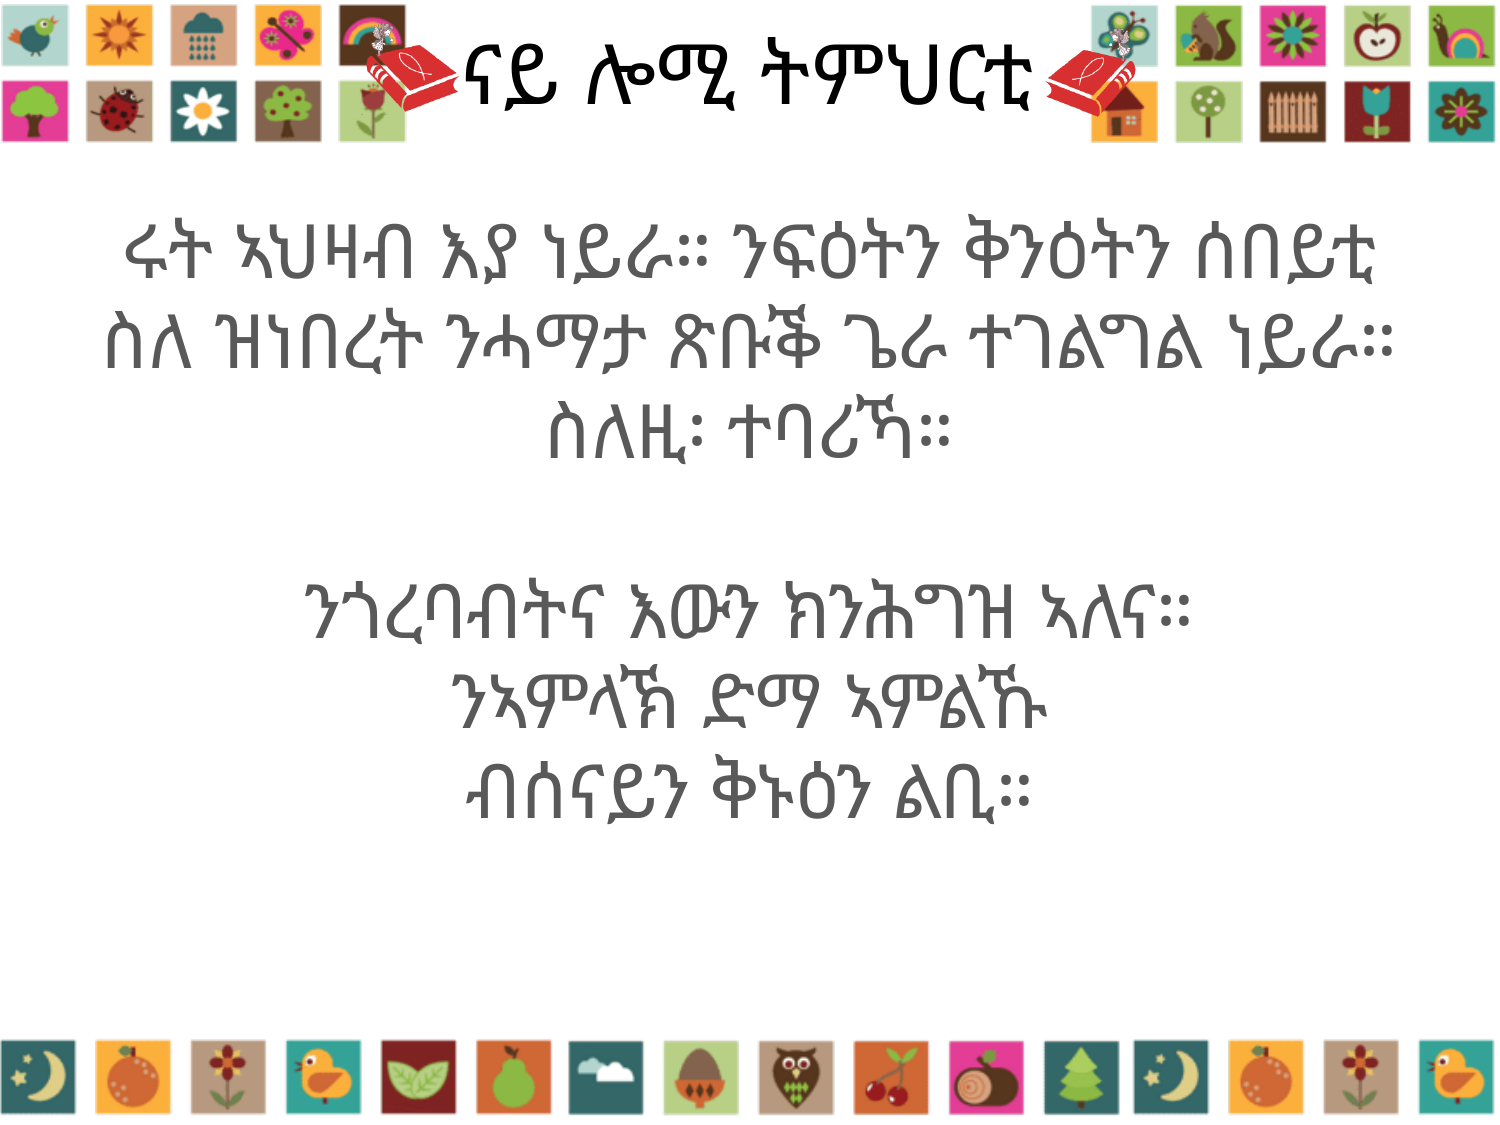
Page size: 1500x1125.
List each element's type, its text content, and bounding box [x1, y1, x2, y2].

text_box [0, 1028, 1500, 1118]
text_box ናይ ሎሚ ትምህርቲ [425, 13, 1077, 129]
picture [0, 3, 491, 150]
text_box ሩት ኣህዛብ እያ ነይራ። ንፍዕትን ቅንዕትን ሰበይቲ ስለ ዝነበረት ንሓማታ ጽቡቕ ጌራ ተገልግል ነይራ። ስለዚ፡ ተባሪኻ። ንጎረባብትና እውን ክንሕግዝ ኣለና። ንኣምላኽ ድማ ኣምልኹ ብሰናይን ቅኑዕን ልቢ። [76, 196, 1424, 841]
picture [1014, 3, 1500, 150]
